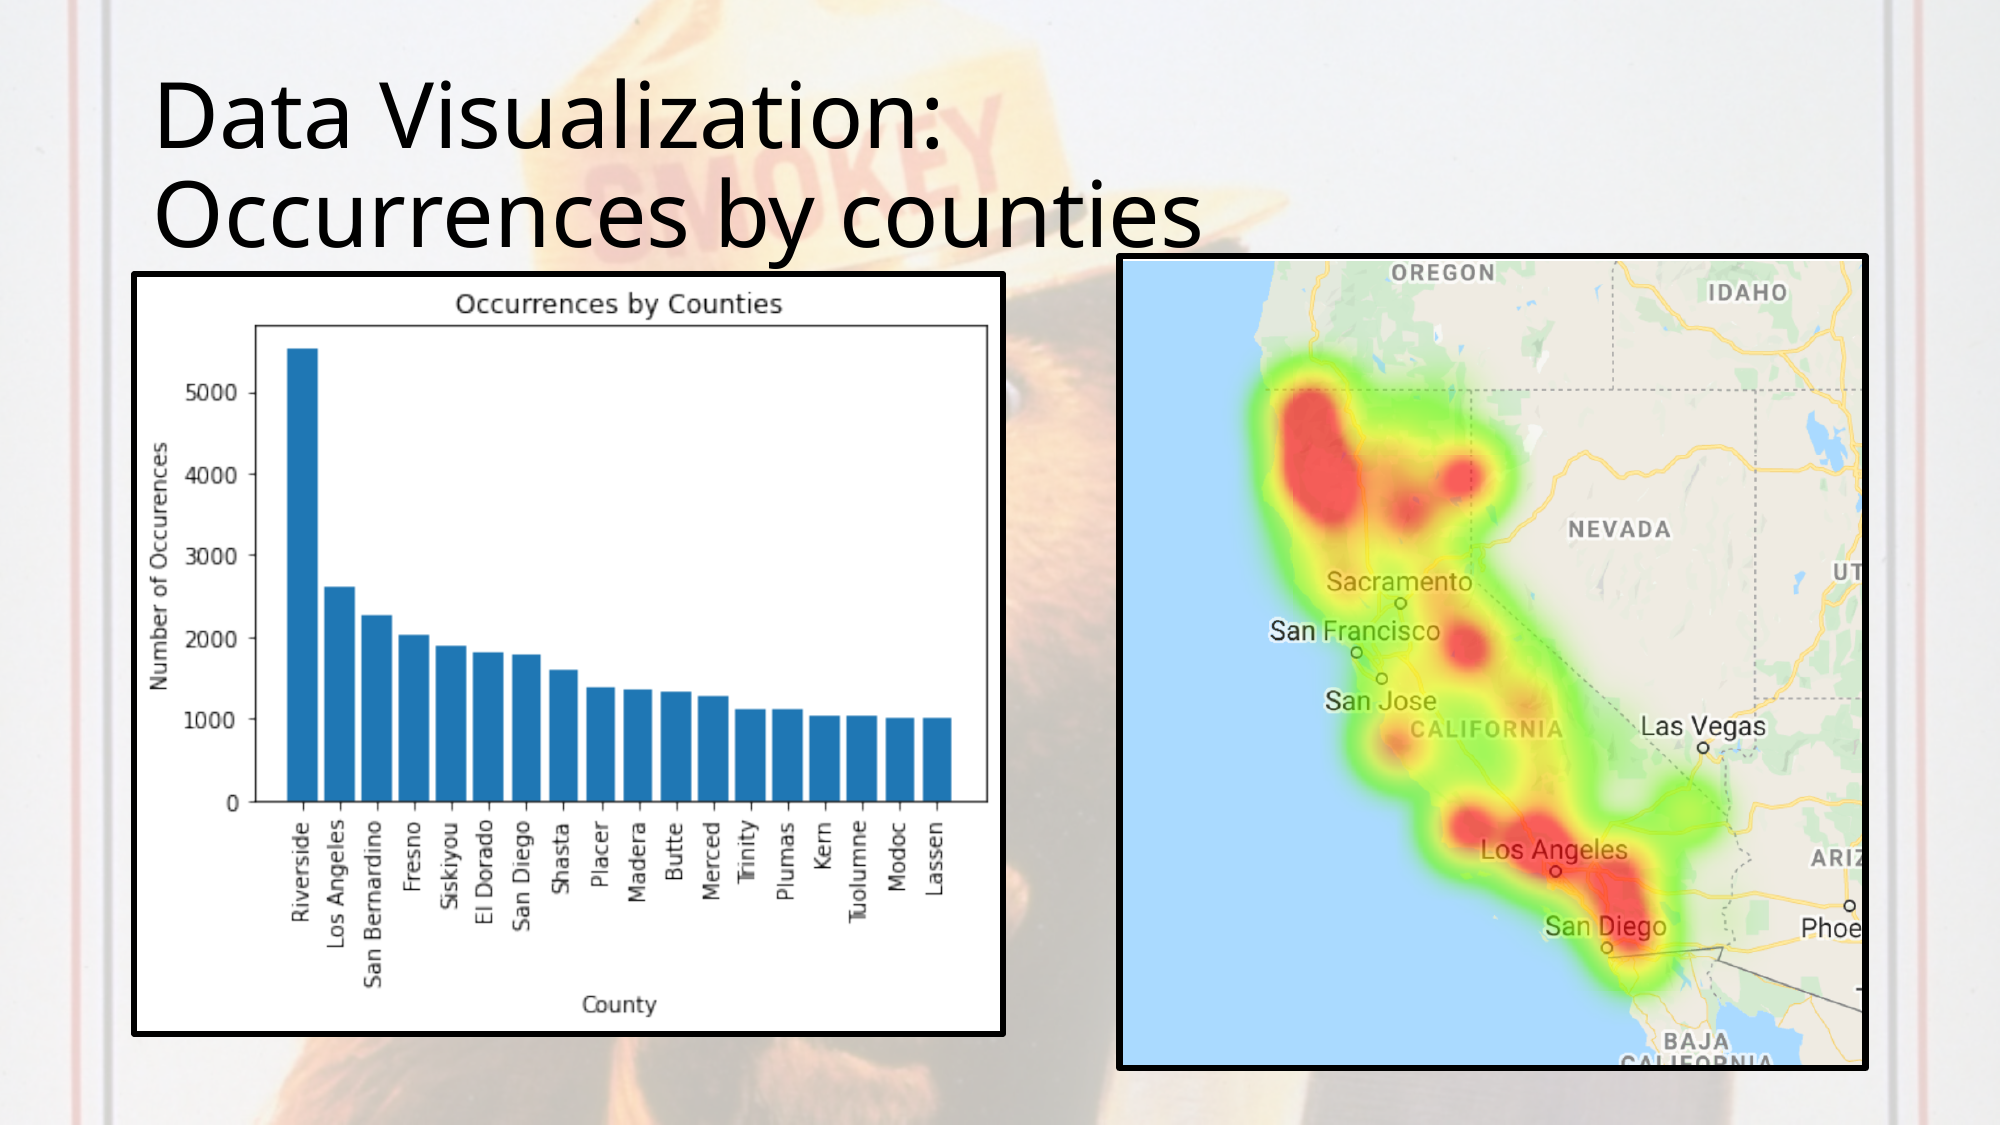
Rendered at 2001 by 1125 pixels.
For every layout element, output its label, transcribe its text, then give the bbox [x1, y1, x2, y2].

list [137, 277, 1000, 1031]
picture [1122, 259, 1863, 1066]
title Data Visualization: Occurrences by counties [137, 59, 1863, 278]
